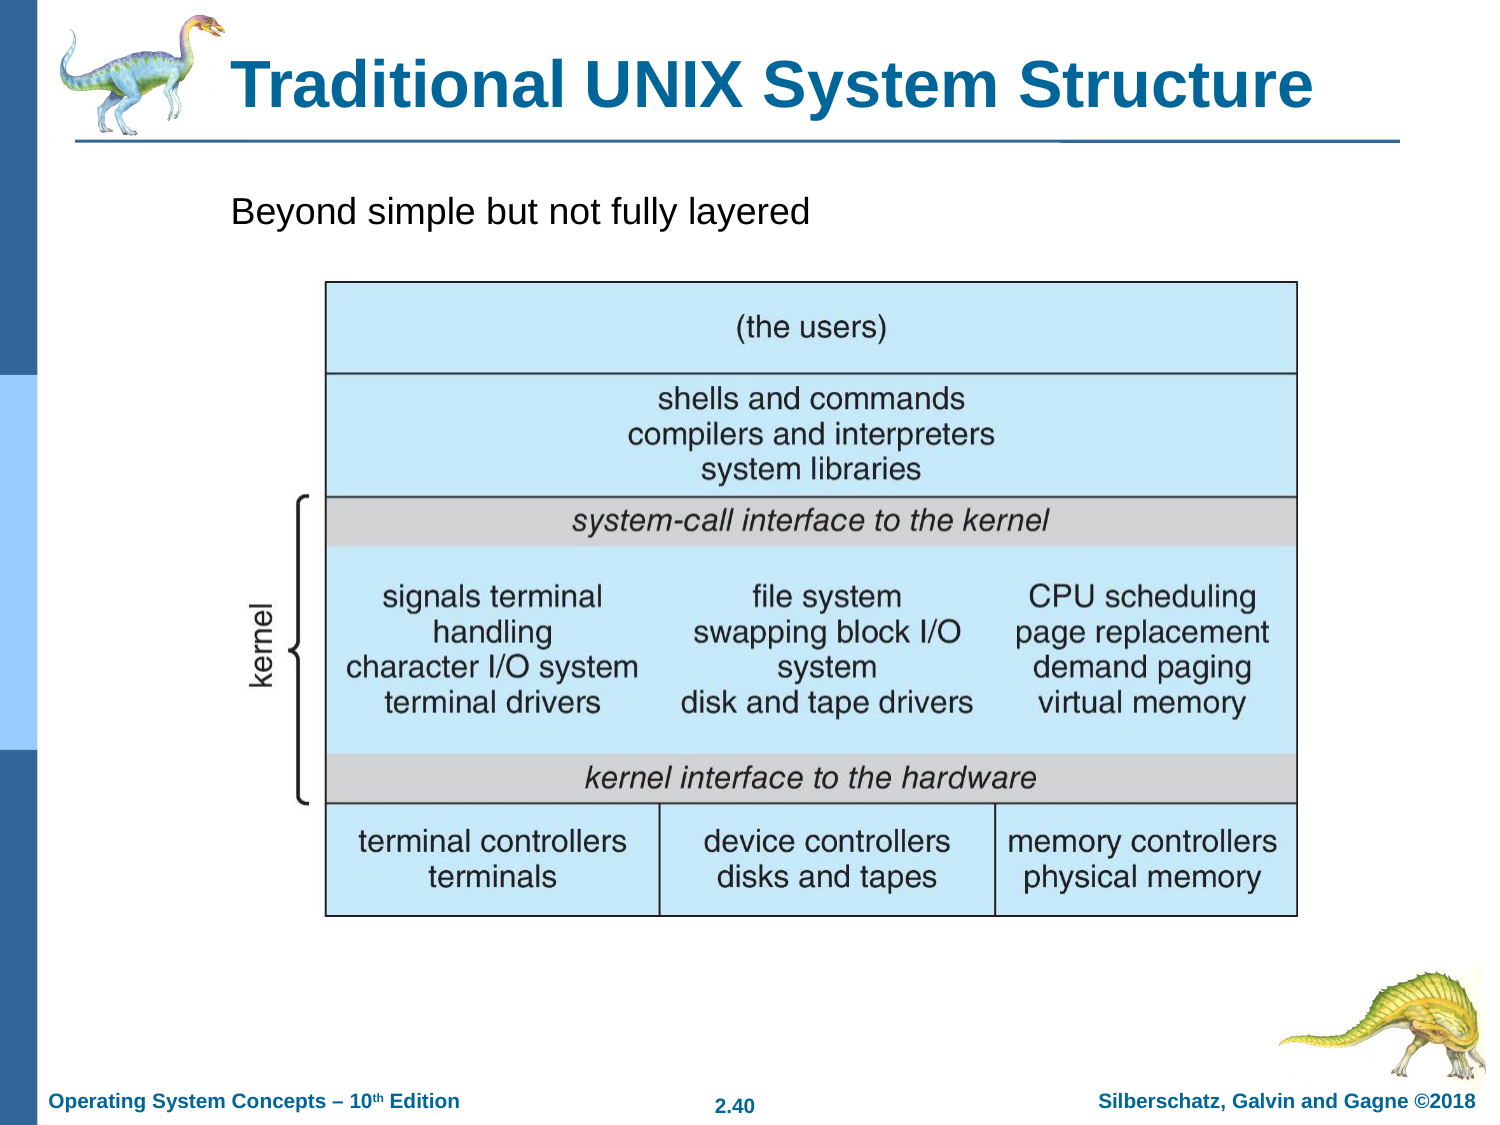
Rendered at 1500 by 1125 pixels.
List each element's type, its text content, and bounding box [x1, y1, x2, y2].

text_box Beyond simple but not fully layered [215, 179, 1348, 240]
picture [245, 281, 1298, 918]
picture [1275, 959, 1486, 1090]
picture [46, 0, 243, 149]
title Traditional UNIX System Structure [141, 33, 1404, 129]
